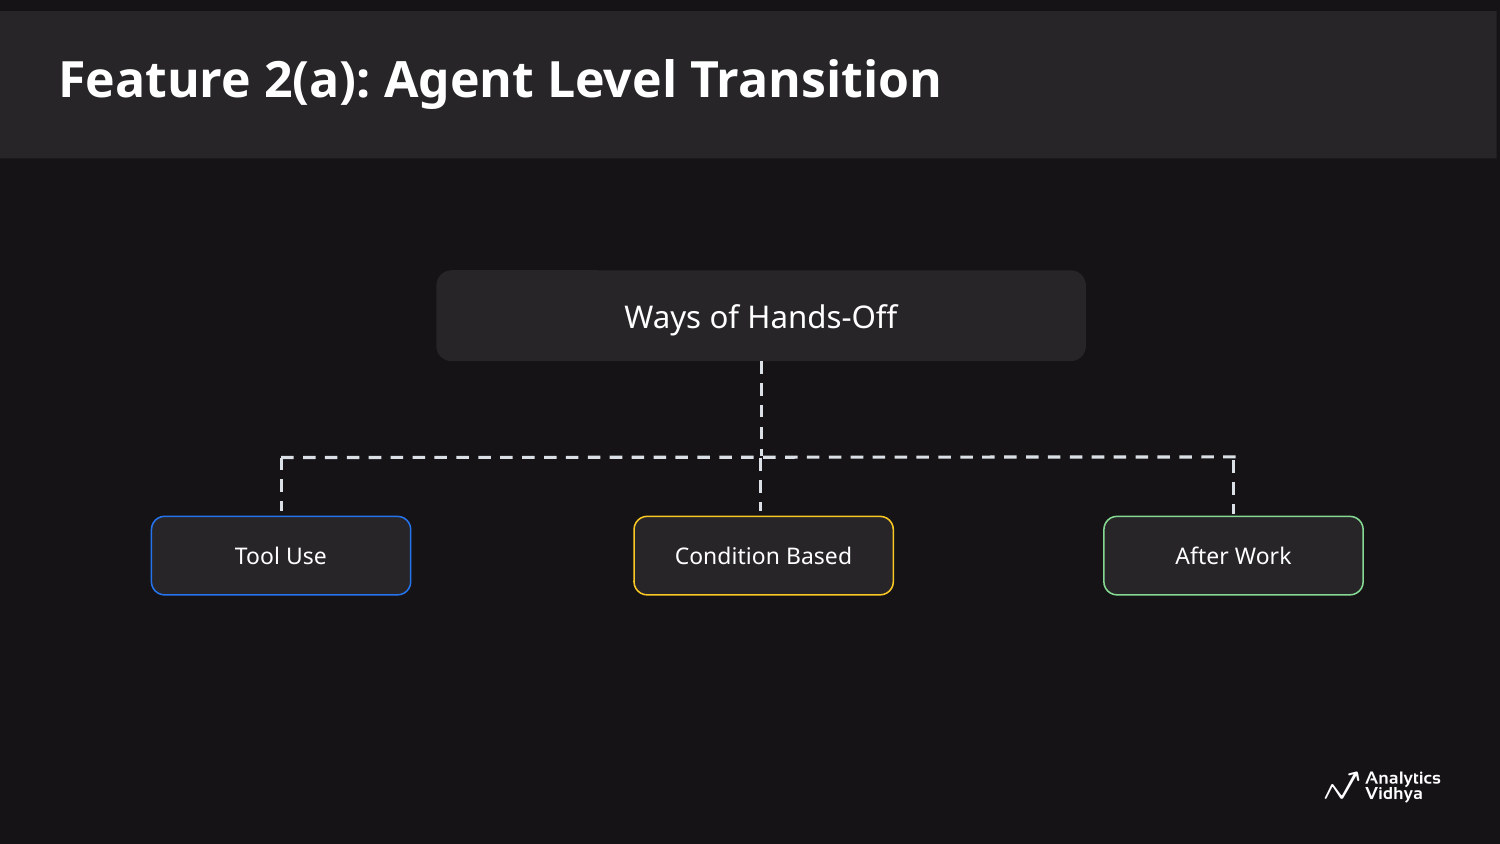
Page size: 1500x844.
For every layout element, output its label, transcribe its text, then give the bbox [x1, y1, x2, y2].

text_box Ways of Hands-Off [436, 270, 1086, 362]
text_box Condition Based [634, 516, 894, 595]
picture [1320, 769, 1445, 805]
text_box After Work [1103, 516, 1364, 595]
text_box Tool Use [151, 516, 411, 595]
text_box Feature 2(a): Agent Level Transition [43, 32, 1355, 119]
text_box [0, 11, 1497, 159]
